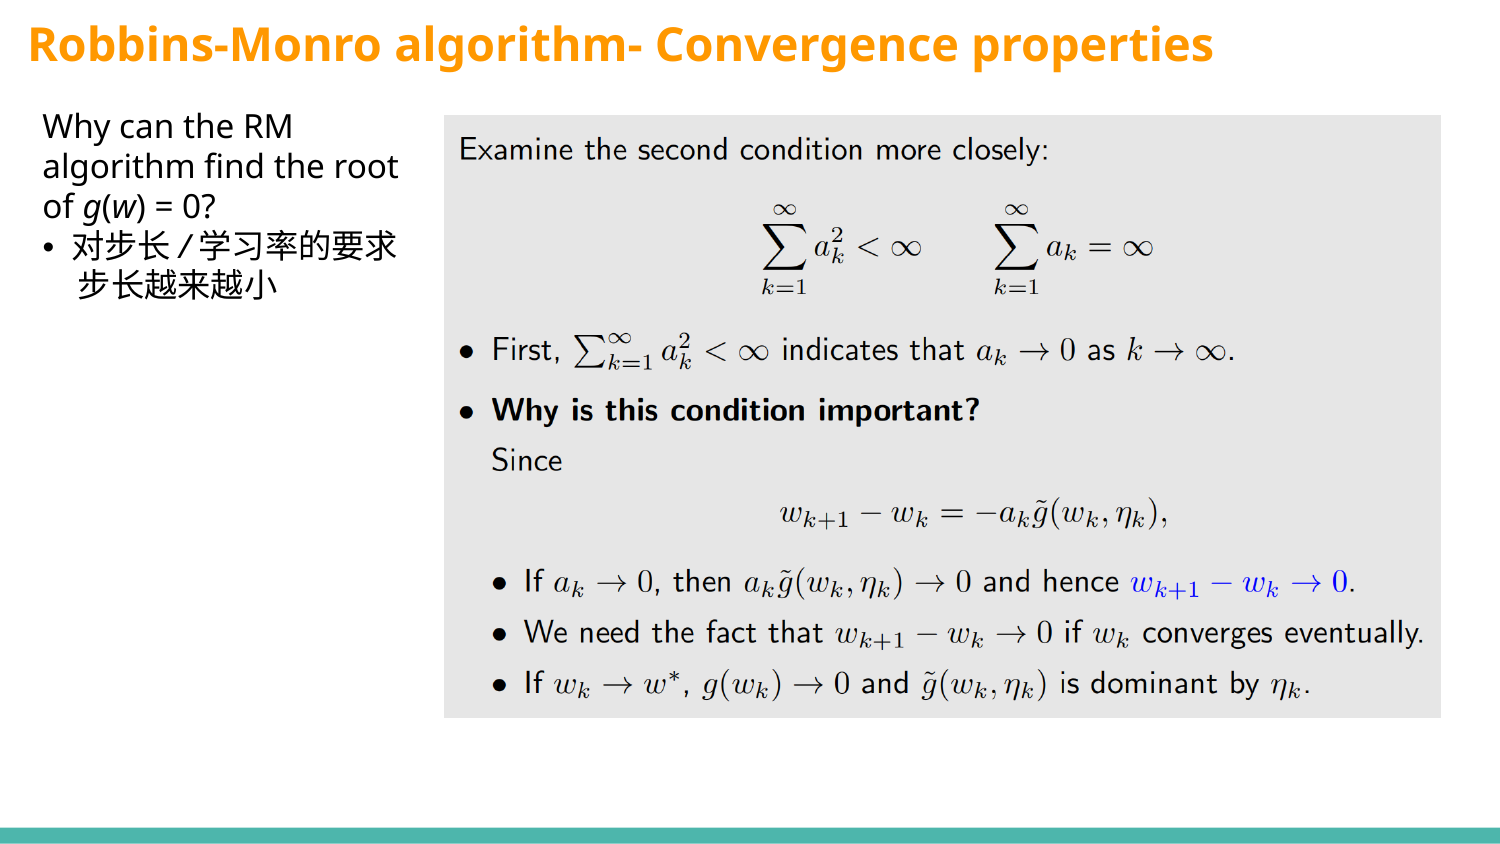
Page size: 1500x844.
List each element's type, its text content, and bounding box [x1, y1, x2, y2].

text_box Why can the RM algorithm find the root of g(w) = 0? • 对步长/学习率的要求 步长越来越小 [27, 97, 415, 312]
picture [444, 115, 1441, 719]
title Robbins-Monro algorithm- Convergence properties [12, 0, 1410, 116]
